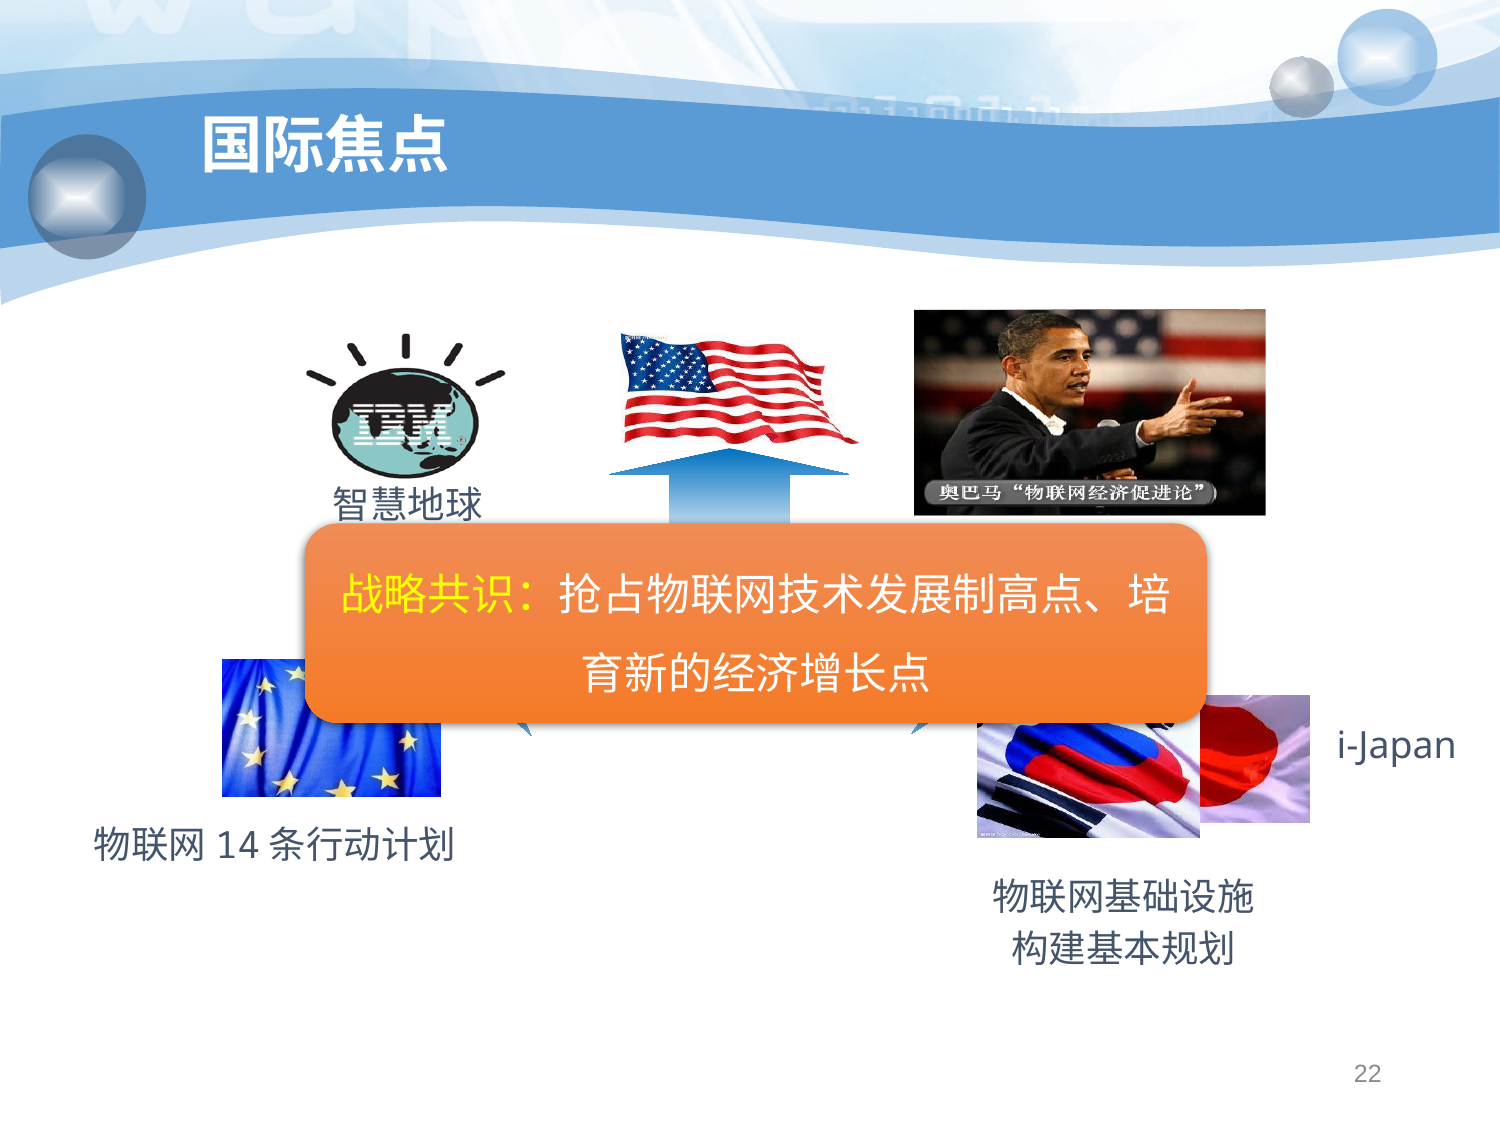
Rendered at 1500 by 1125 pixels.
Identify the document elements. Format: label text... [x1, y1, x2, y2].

picture [621, 333, 859, 445]
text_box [274, 318, 529, 494]
picture [914, 307, 1266, 519]
picture [976, 695, 1310, 838]
text_box [609, 448, 850, 517]
text_box 物联网基础设施 构建基本规划 [977, 865, 1270, 978]
slide_number 22 [1059, 1042, 1397, 1103]
text_box 物联网14条行动计划 [78, 813, 472, 873]
text_box 智慧地球 [317, 473, 570, 523]
text_box i-Japan [1321, 713, 1472, 774]
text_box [528, 529, 948, 659]
picture [0, 0, 1500, 112]
picture [222, 659, 441, 797]
text_box 战略共识：抢占物联网技术发展制高点、培育新的经济增长点 [304, 523, 1207, 723]
title 国际焦点 [184, 106, 1139, 199]
